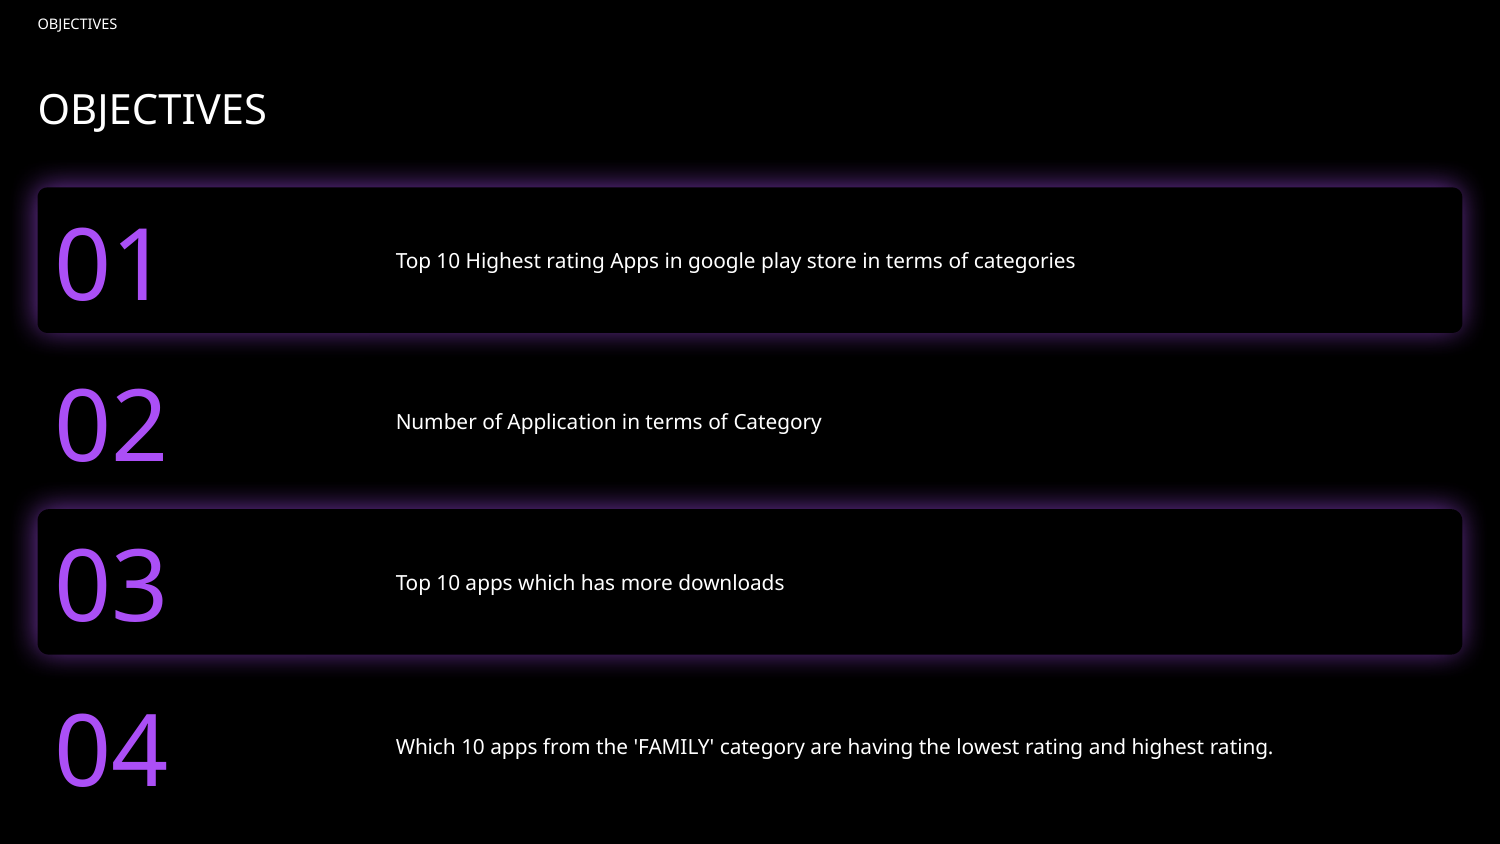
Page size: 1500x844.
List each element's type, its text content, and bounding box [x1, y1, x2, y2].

subtitle 01 [54, 200, 206, 320]
text_box v [37, 187, 1463, 333]
subtitle 03 [54, 522, 206, 642]
list Which 10 apps from the 'FAMILY' category are having the lowest rating and highest rating. [395, 709, 1407, 784]
subtitle 02 [54, 361, 206, 481]
list Number of Application in terms of Category [395, 384, 1407, 458]
text_box [37, 509, 1463, 655]
title OBJECTIVES [37, 75, 720, 152]
list Top 10 Highest rating Apps in google play store in terms of categories [395, 223, 1407, 297]
title OBJECTIVES [37, 9, 448, 38]
subtitle 04 [54, 687, 206, 806]
list Top 10 apps which has more downloads [395, 545, 1407, 619]
